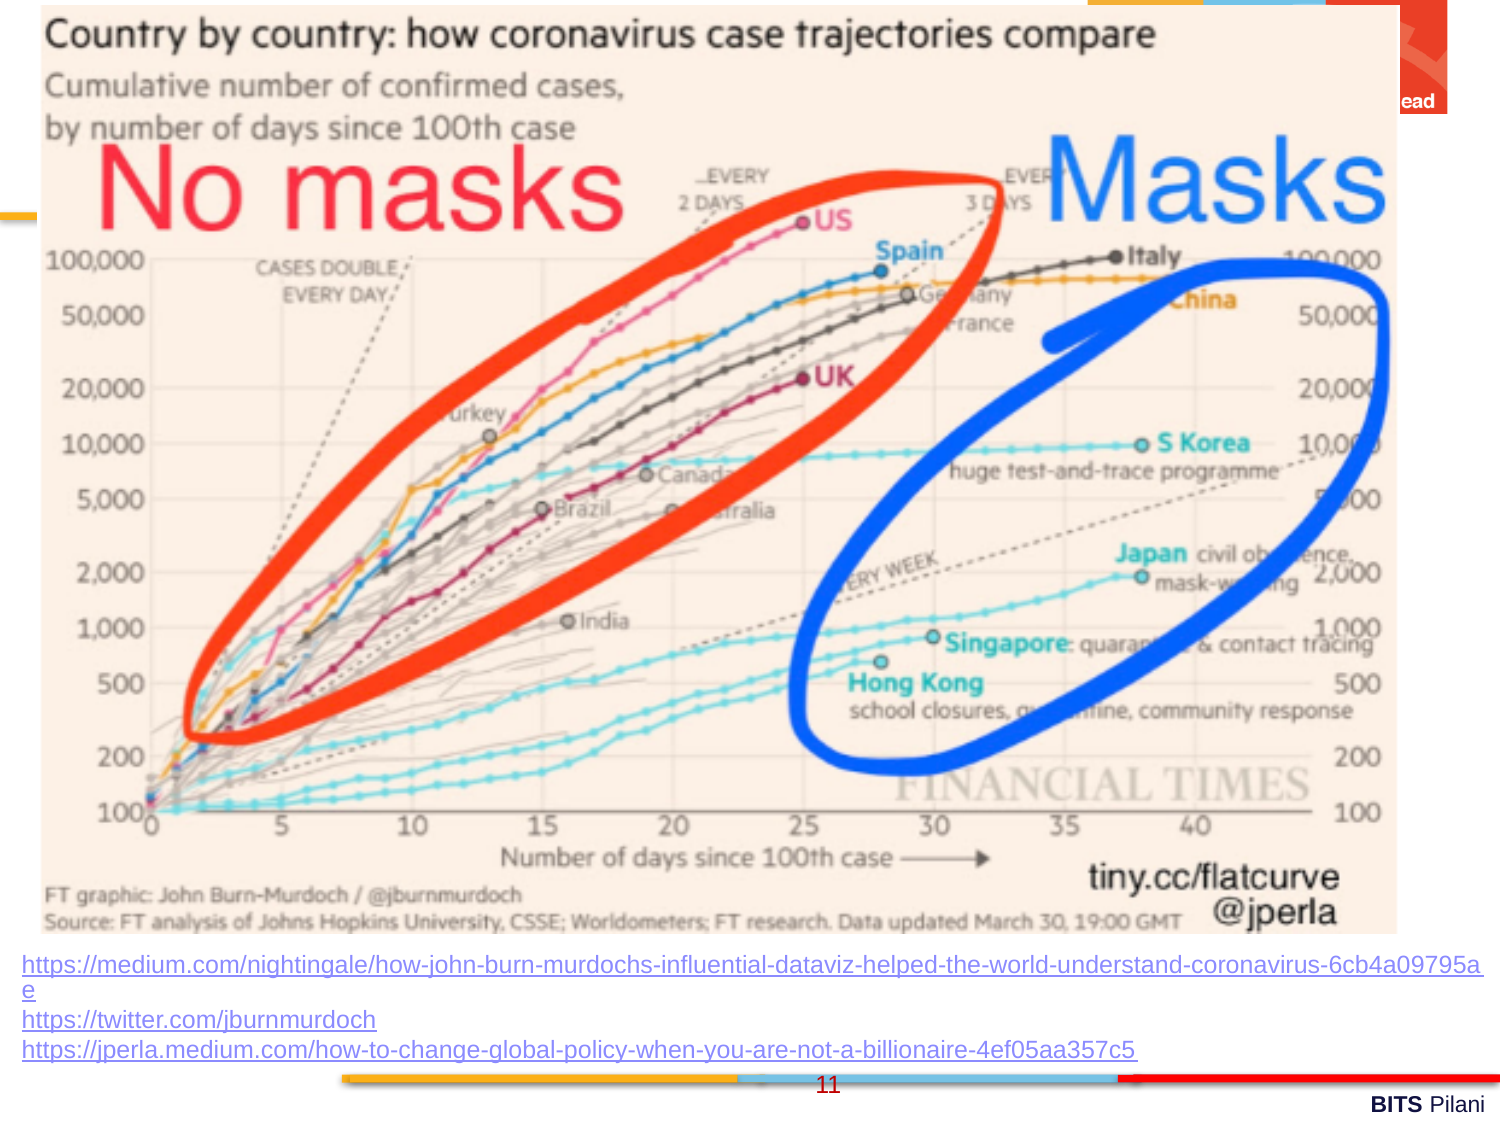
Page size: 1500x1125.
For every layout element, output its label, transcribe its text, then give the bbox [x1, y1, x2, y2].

picture [37, 0, 1448, 934]
footer https://medium.com/nightingale/how-john-burn-murdochs-influential-dataviz-helped-the-world-understand-coronavirus-6cb4a09795ae https://twitter.com/jburnmurdoch https://jperla.medium.com/how-to-change-global-policy-when-you-are-not-a-billionaire-4ef05aa357c5 [6, 994, 1500, 1054]
slide_number 11 [506, 1054, 857, 1114]
